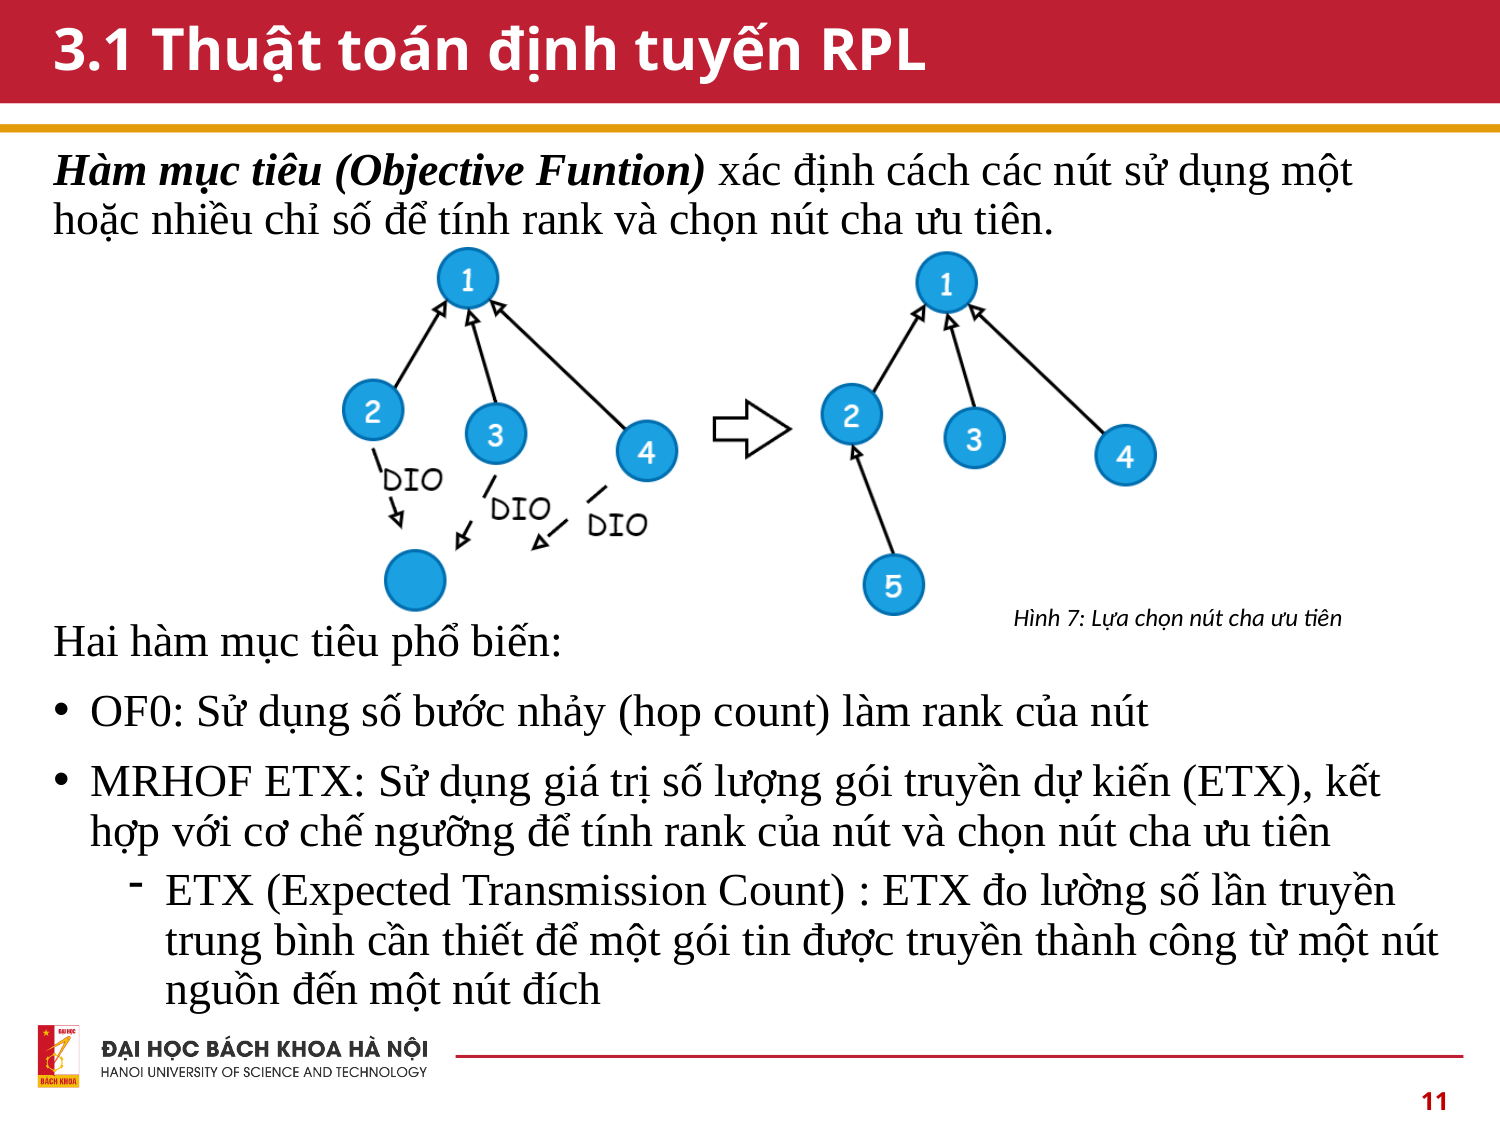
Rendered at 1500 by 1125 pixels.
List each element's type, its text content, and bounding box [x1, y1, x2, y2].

slide_number 11 [1126, 1078, 1464, 1125]
list Hàm mục tiêu (Objective Funtion) xác định cách các nút sử dụng một hoặc nhiều chỉ số để tính rank và chọn nút cha ưu tiên. Hai hàm mục tiêu phổ biến: OF0: Sử dụng số bước nhảy (hop count) làm rank của nút MRHOF ETX: Sử dụng giá trị số lượng gói truyền dự kiến (ETX), kết hợp với cơ chế ngưỡng để tính rank của nút và chọn nút cha ưu tiên ETX (Expected Transmission Count) : ETX đo lường số lần truyền trung bình cần thiết để một gói tin được truyền thành công từ một nút nguồn đến một nút đích [38, 138, 1462, 1008]
picture [0, 0, 1500, 1125]
title 3.1 Thuật toán định tuyến RPL [38, 12, 1462, 87]
text_box Hình 7: Lựa chọn nút cha ưu tiên [998, 593, 1483, 639]
